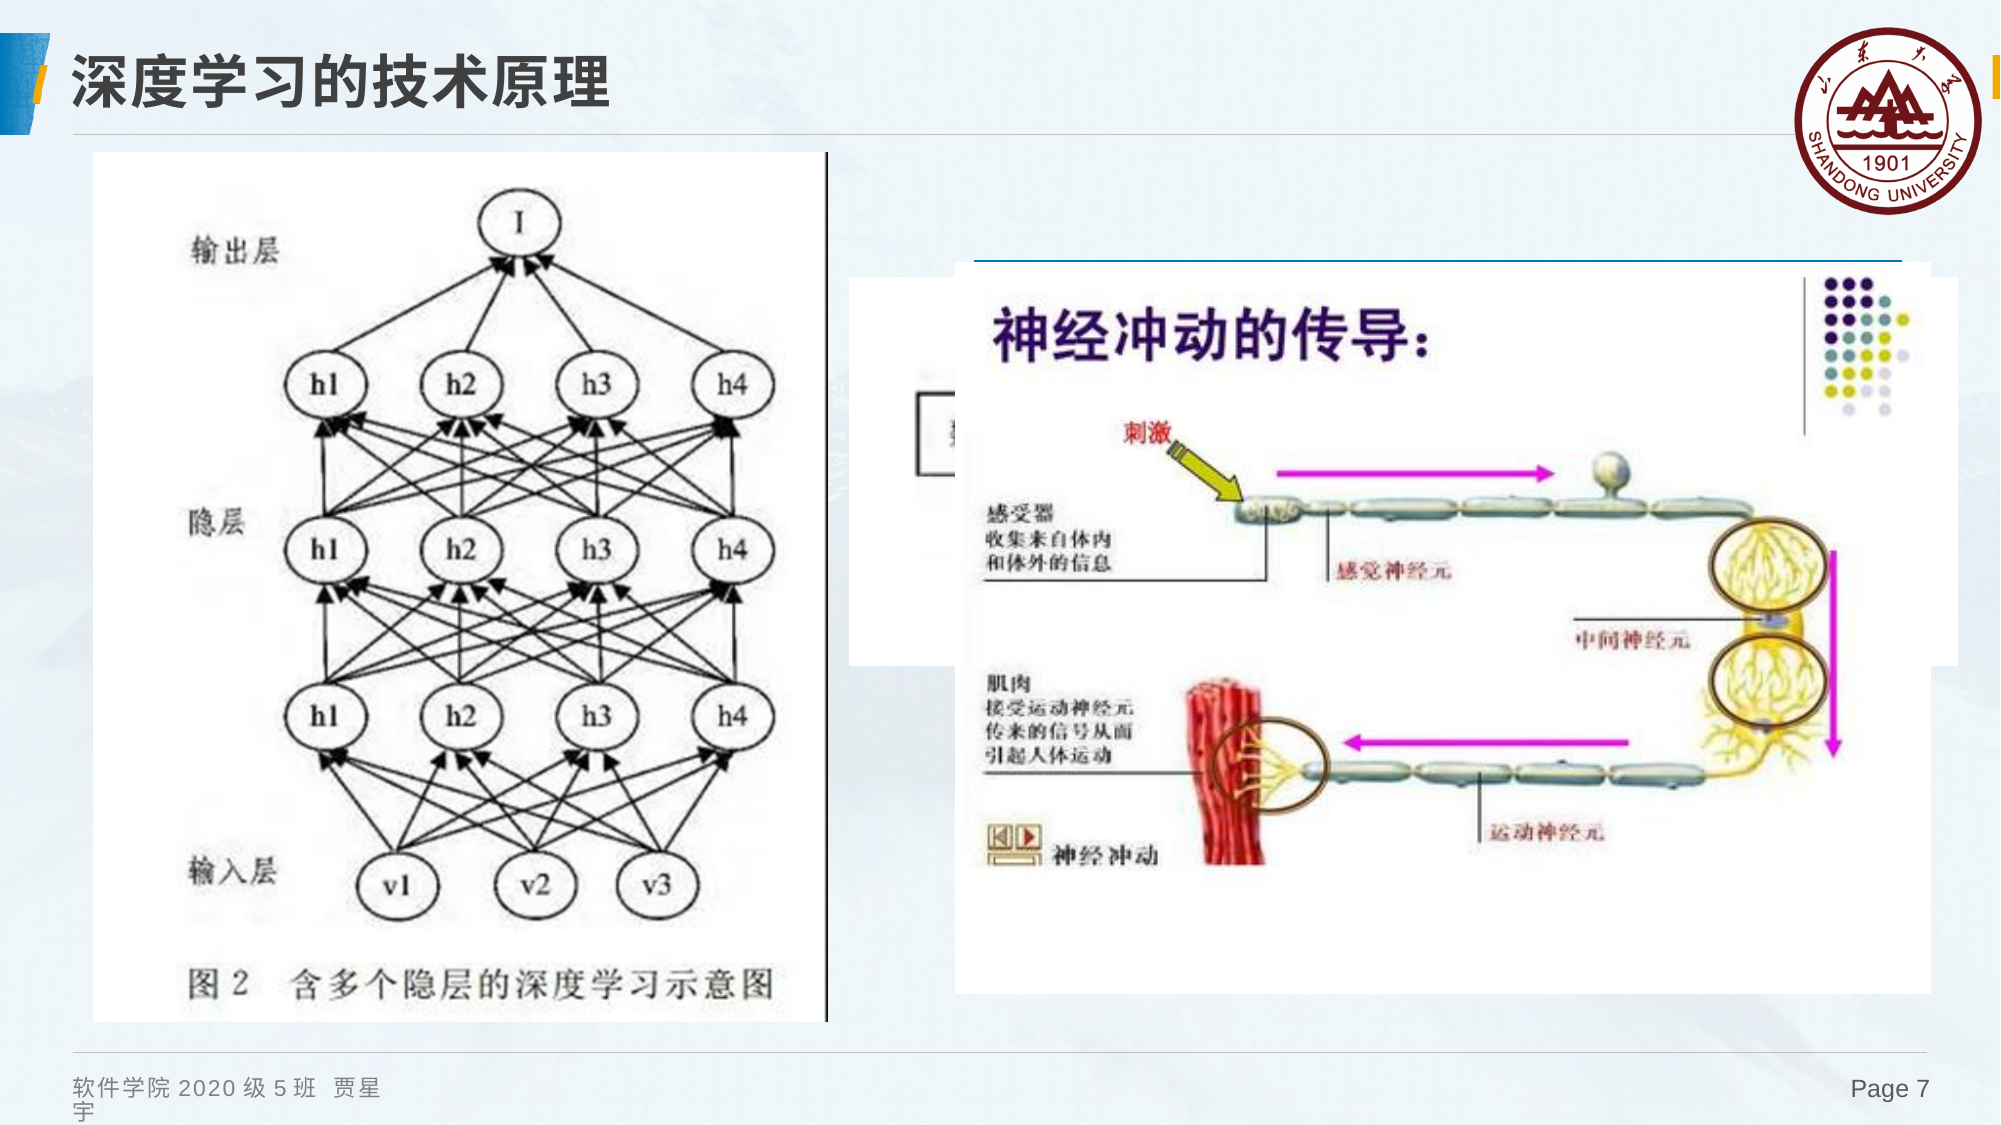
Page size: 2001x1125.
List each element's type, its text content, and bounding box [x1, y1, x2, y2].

title 深度学习的技术原理 [55, 38, 1679, 121]
picture [0, 1, 2000, 1124]
slide_number Page 7 [1780, 1065, 1931, 1113]
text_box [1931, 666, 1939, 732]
list 软件学院2020级5班 贾星宇 [72, 1069, 404, 1110]
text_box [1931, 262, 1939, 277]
